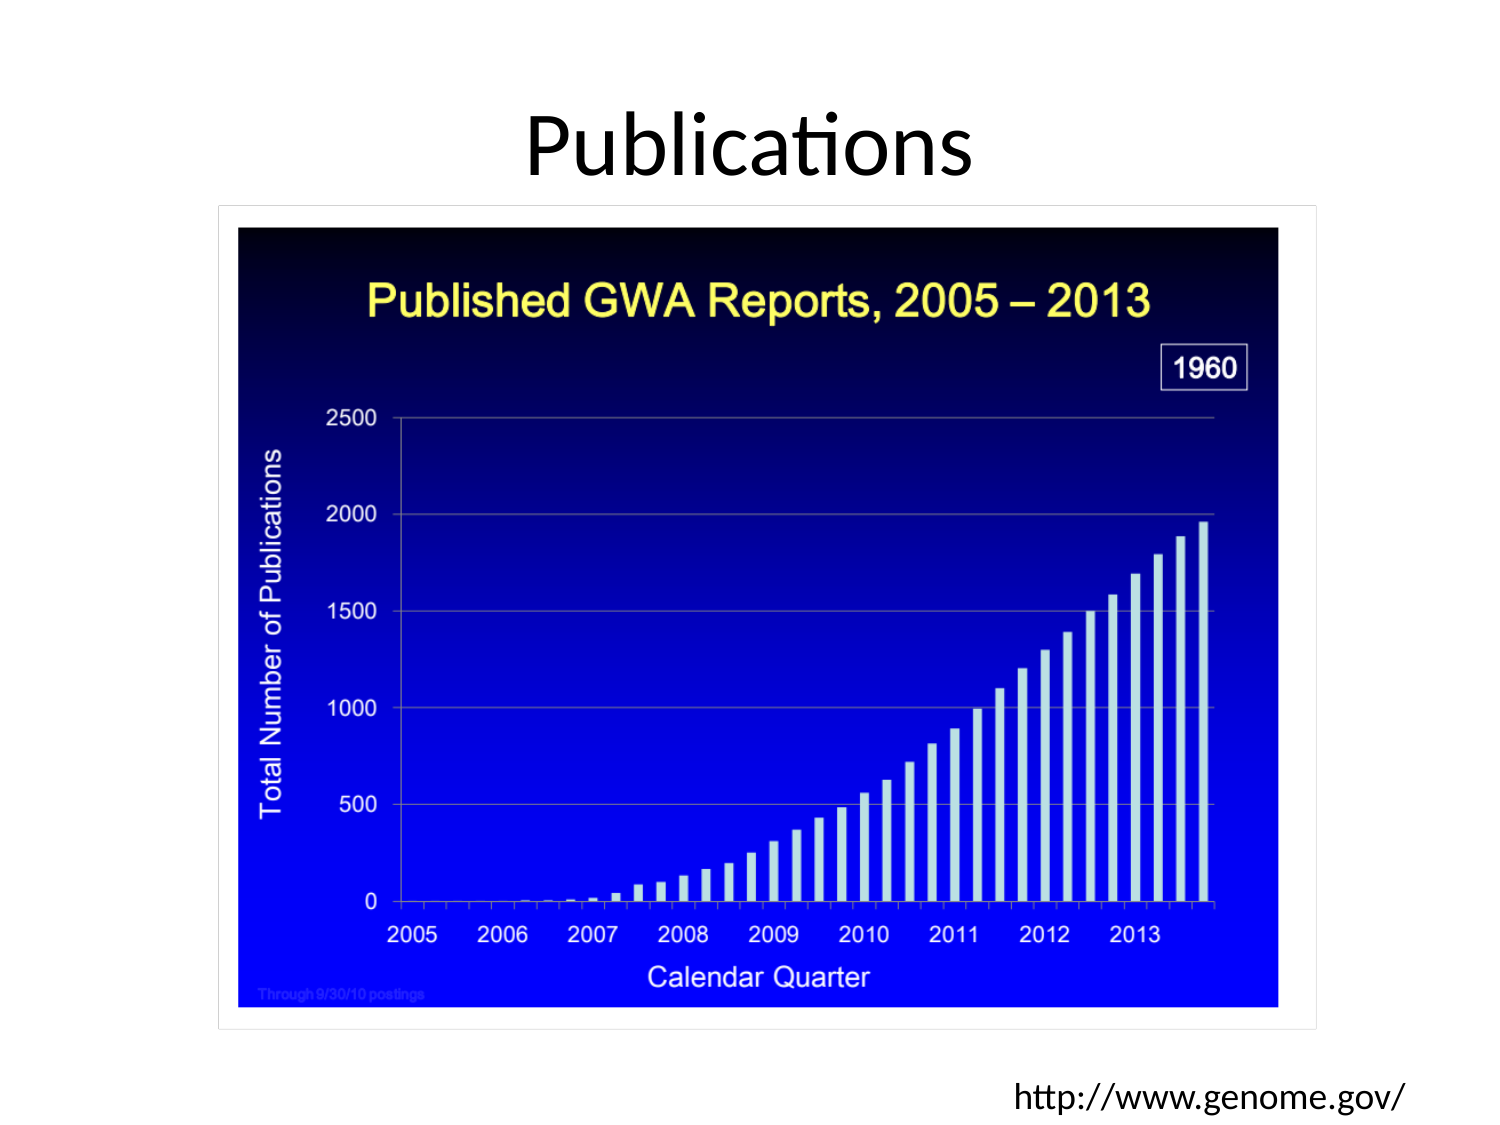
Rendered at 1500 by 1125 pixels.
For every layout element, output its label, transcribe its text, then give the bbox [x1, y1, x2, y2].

text_box http://www.genome.gov/ [998, 1064, 1421, 1125]
picture [164, 151, 1369, 1082]
title Publications [75, 45, 1425, 233]
